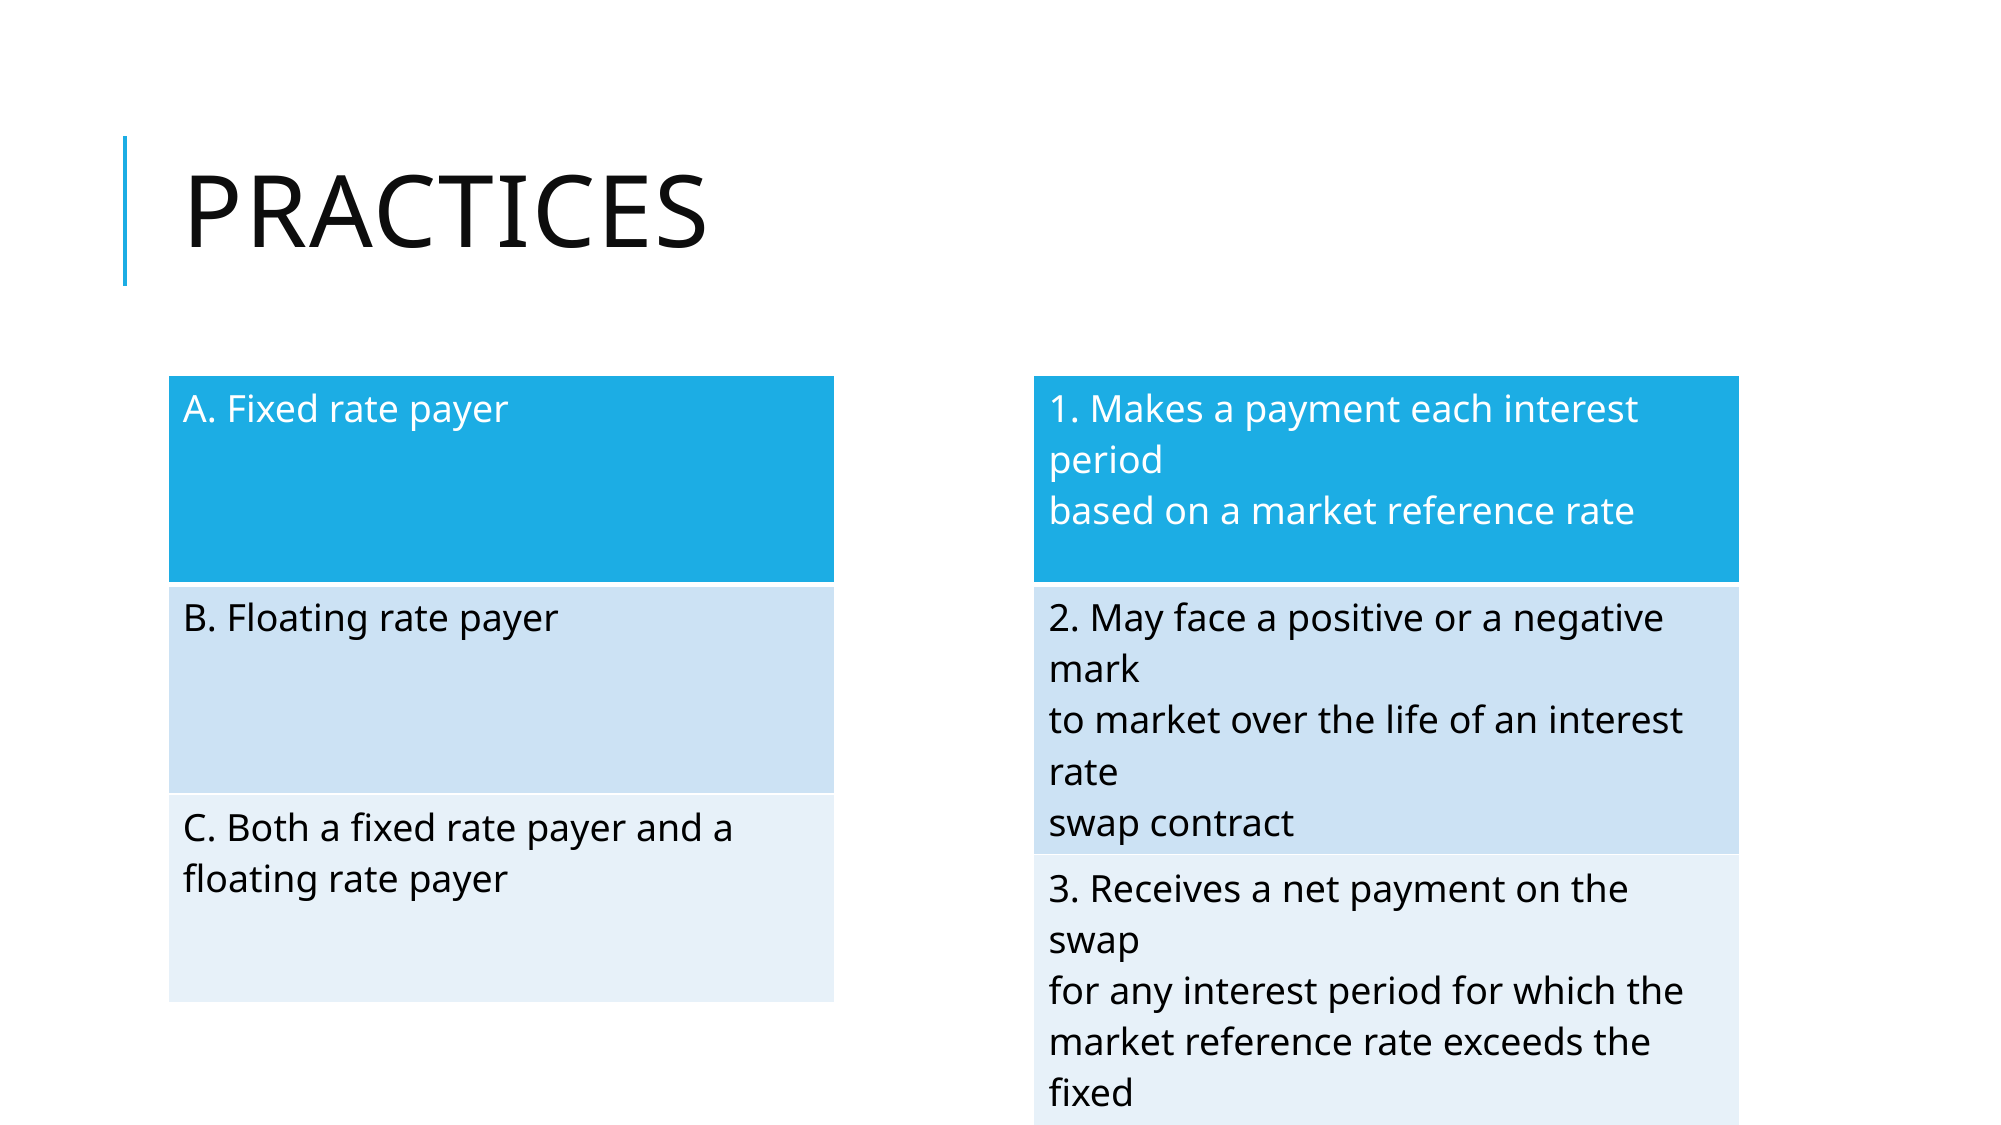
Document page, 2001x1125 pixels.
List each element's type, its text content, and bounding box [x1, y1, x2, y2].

table_cell C. Both a fixed rate payer and a floating rate payer [169, 795, 834, 1002]
table_cell 3. Receives a net payment on the swap for any interest period for which the market reference rate exceeds the fixed rate [1034, 855, 1739, 1125]
table_cell B. Floating rate payer [169, 587, 834, 793]
title practices [168, 96, 1763, 342]
table_header A. Fixed rate payer [169, 376, 834, 582]
table_header 1. Makes a payment each interest period based on a market reference rate [1034, 376, 1739, 582]
table_cell 2. May face a positive or a negative mark to market over the life of an interest rate swap contract [1034, 587, 1739, 854]
